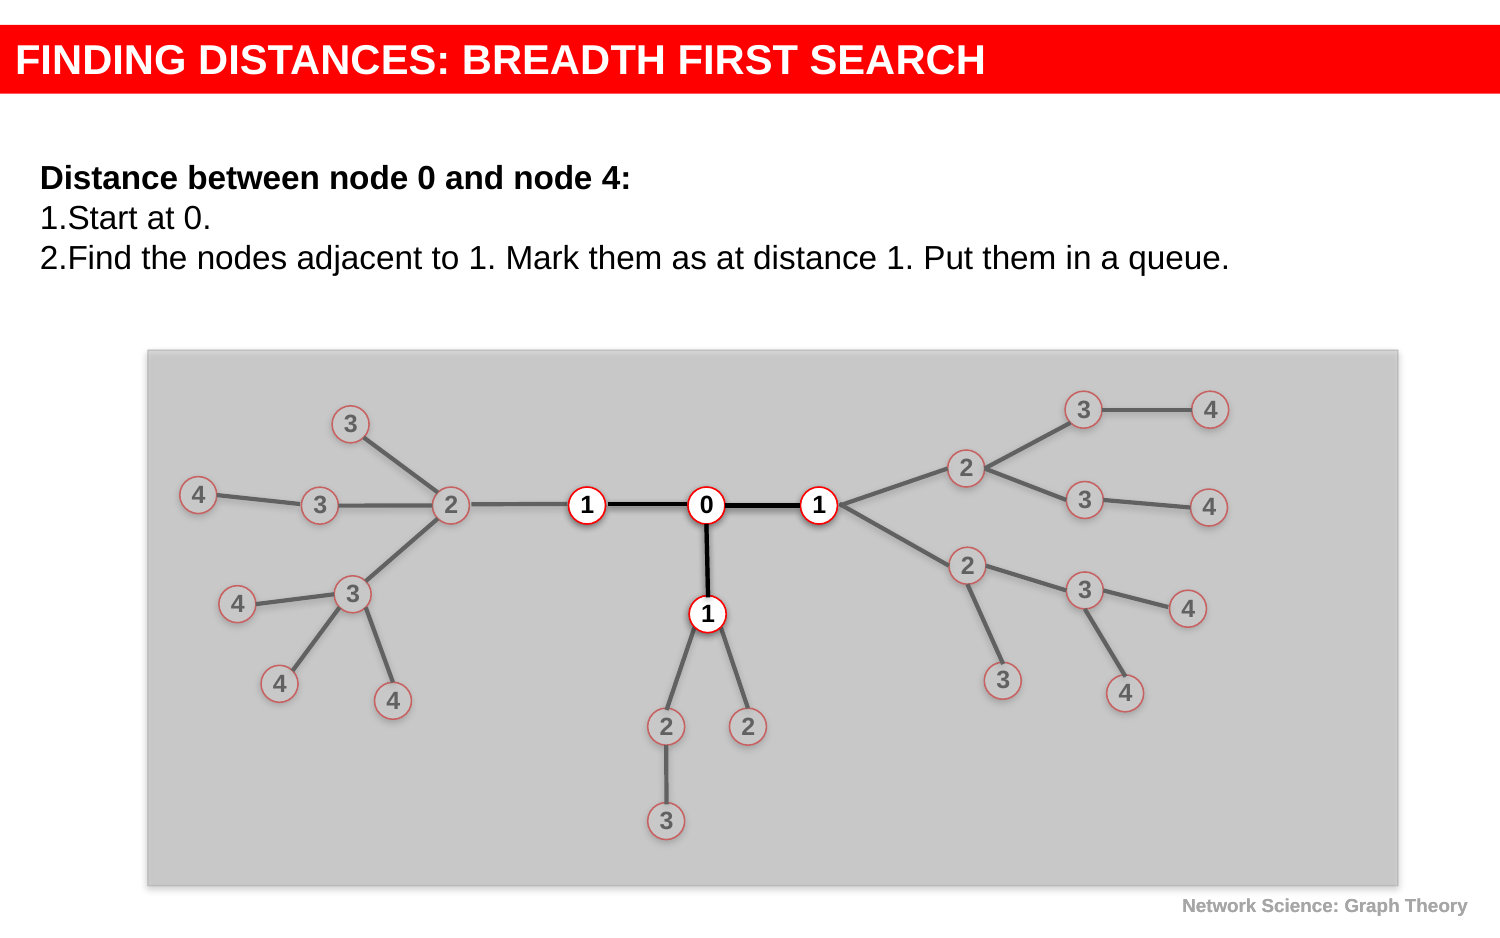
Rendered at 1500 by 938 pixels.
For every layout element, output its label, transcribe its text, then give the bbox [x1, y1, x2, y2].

text_box [147, 349, 1399, 886]
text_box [178, 390, 1488, 924]
text_box Distance between node 0 and node 4: Start at 0. Find the nodes adjacent to 1. Mark them as at distance 1. Put them in a queue. [24, 125, 1350, 284]
text_box FINDING DISTANCES: BREADTH FIRST SEARCH [0, 24, 1500, 94]
